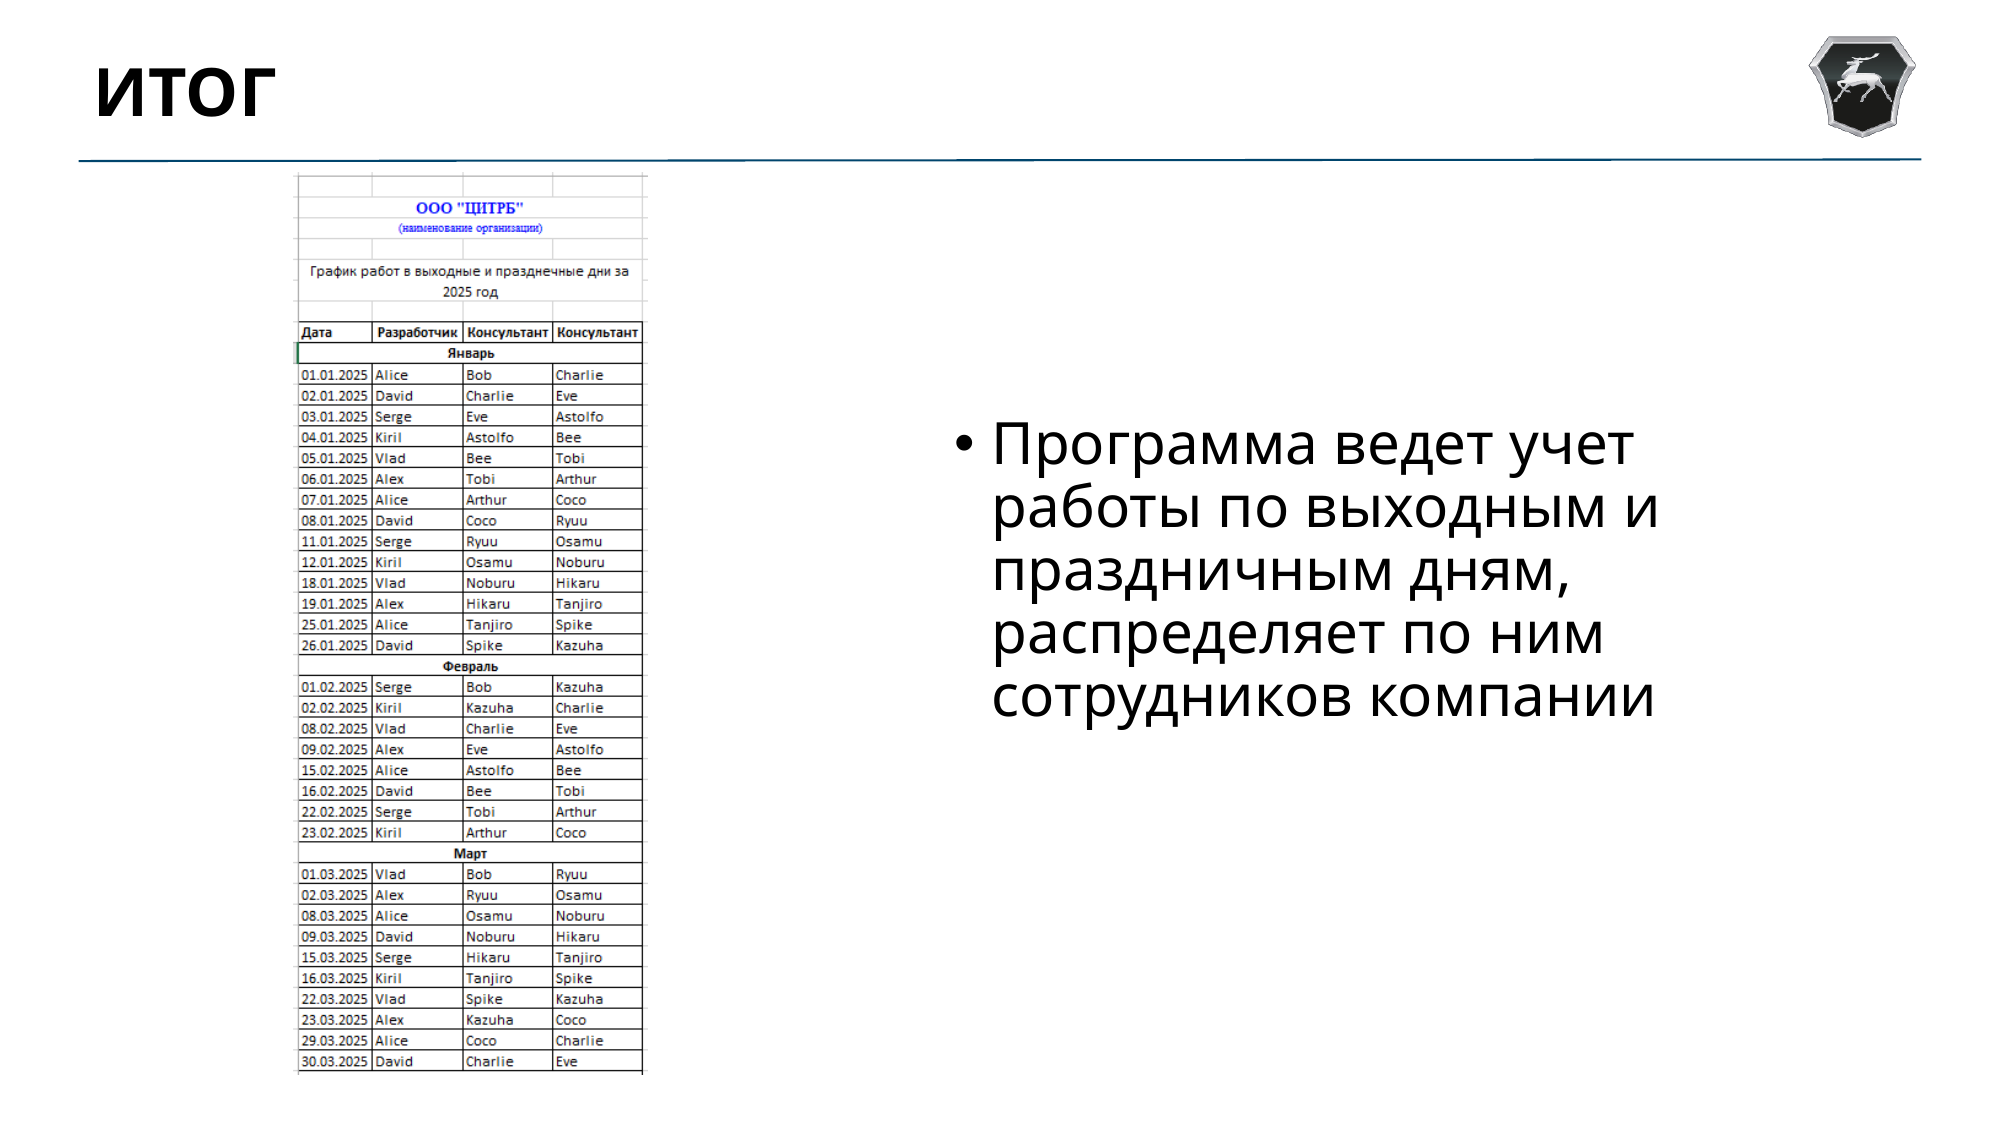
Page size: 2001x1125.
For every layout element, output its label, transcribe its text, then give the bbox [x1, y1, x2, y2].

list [293, 172, 648, 1075]
list Программа ведет учет работы по выходным и праздничным дням, распределяет по ним сотрудников компании [939, 406, 1790, 927]
title итог [78, 29, 1791, 160]
picture [1742, 0, 1982, 169]
